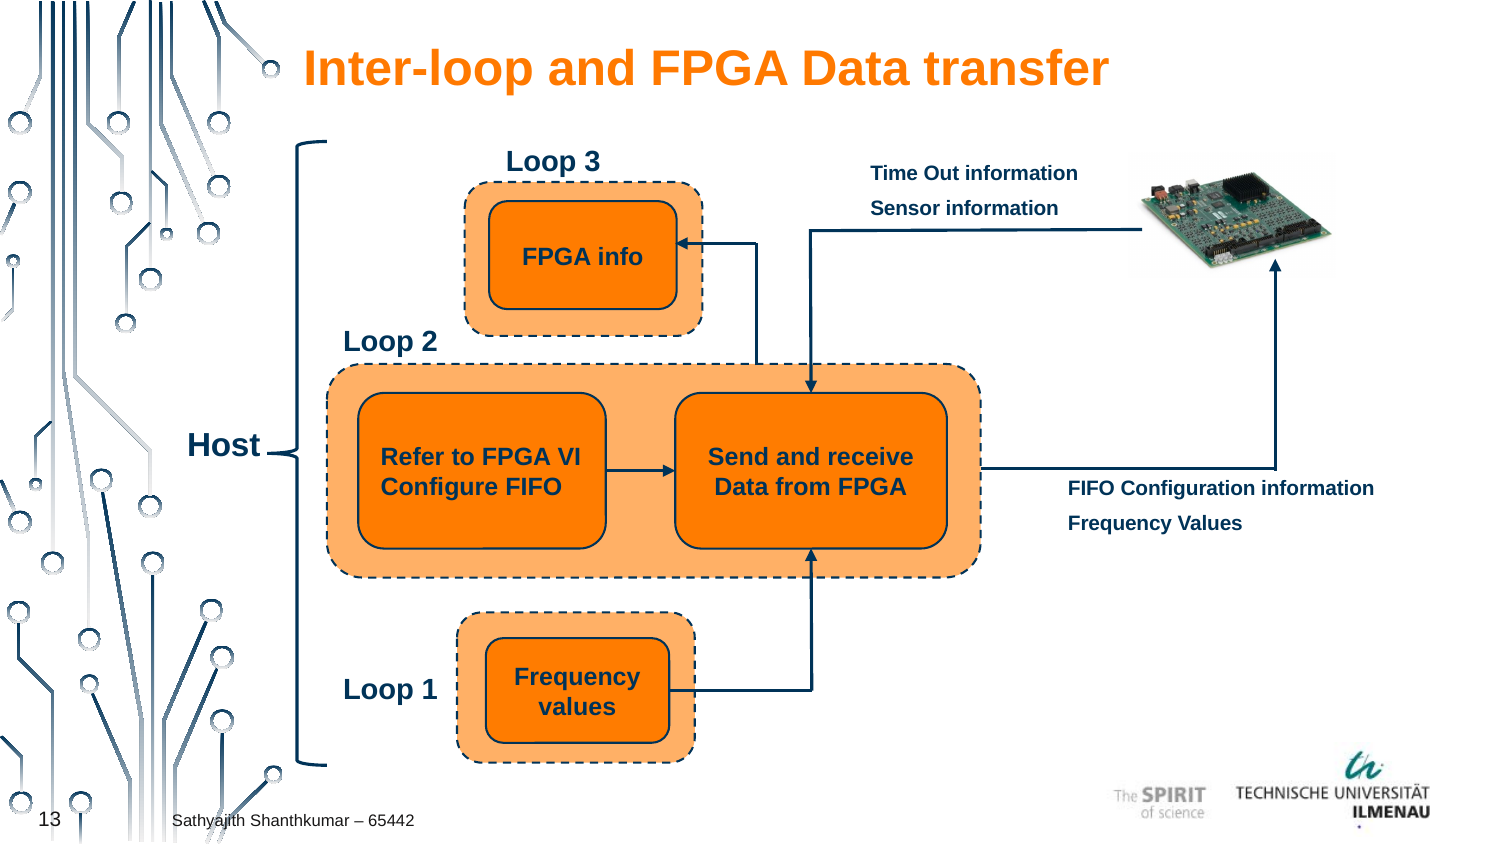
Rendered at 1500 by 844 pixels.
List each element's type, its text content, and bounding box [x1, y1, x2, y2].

text_box [463, 180, 704, 337]
text_box Loop 1 [341, 657, 446, 706]
footer Sathyajith Shanthkumar – 65442 [156, 797, 432, 843]
text_box FIFO Configuration information Frequency Values [1065, 474, 1465, 535]
text_box Loop 2 [341, 309, 446, 357]
text_box Time Out information Sensor information [868, 159, 1127, 220]
title Inter-loop and FPGA Data transfer [303, 20, 1385, 104]
text_box Refer to FPGA VI Configure FIFO [357, 391, 607, 550]
text_box [455, 611, 696, 764]
slide_number 13 [38, 795, 133, 841]
text_box Host [185, 414, 293, 463]
text_box Loop 3 [503, 129, 670, 178]
text_box [327, 362, 809, 579]
text_box [813, 362, 982, 579]
picture [1127, 152, 1336, 278]
text_box FPGA info [488, 200, 678, 311]
text_box [293, 140, 327, 766]
picture [1088, 742, 1462, 837]
text_box Send and receive Data from FPGA [674, 391, 948, 550]
text_box Frequency values [484, 637, 671, 744]
